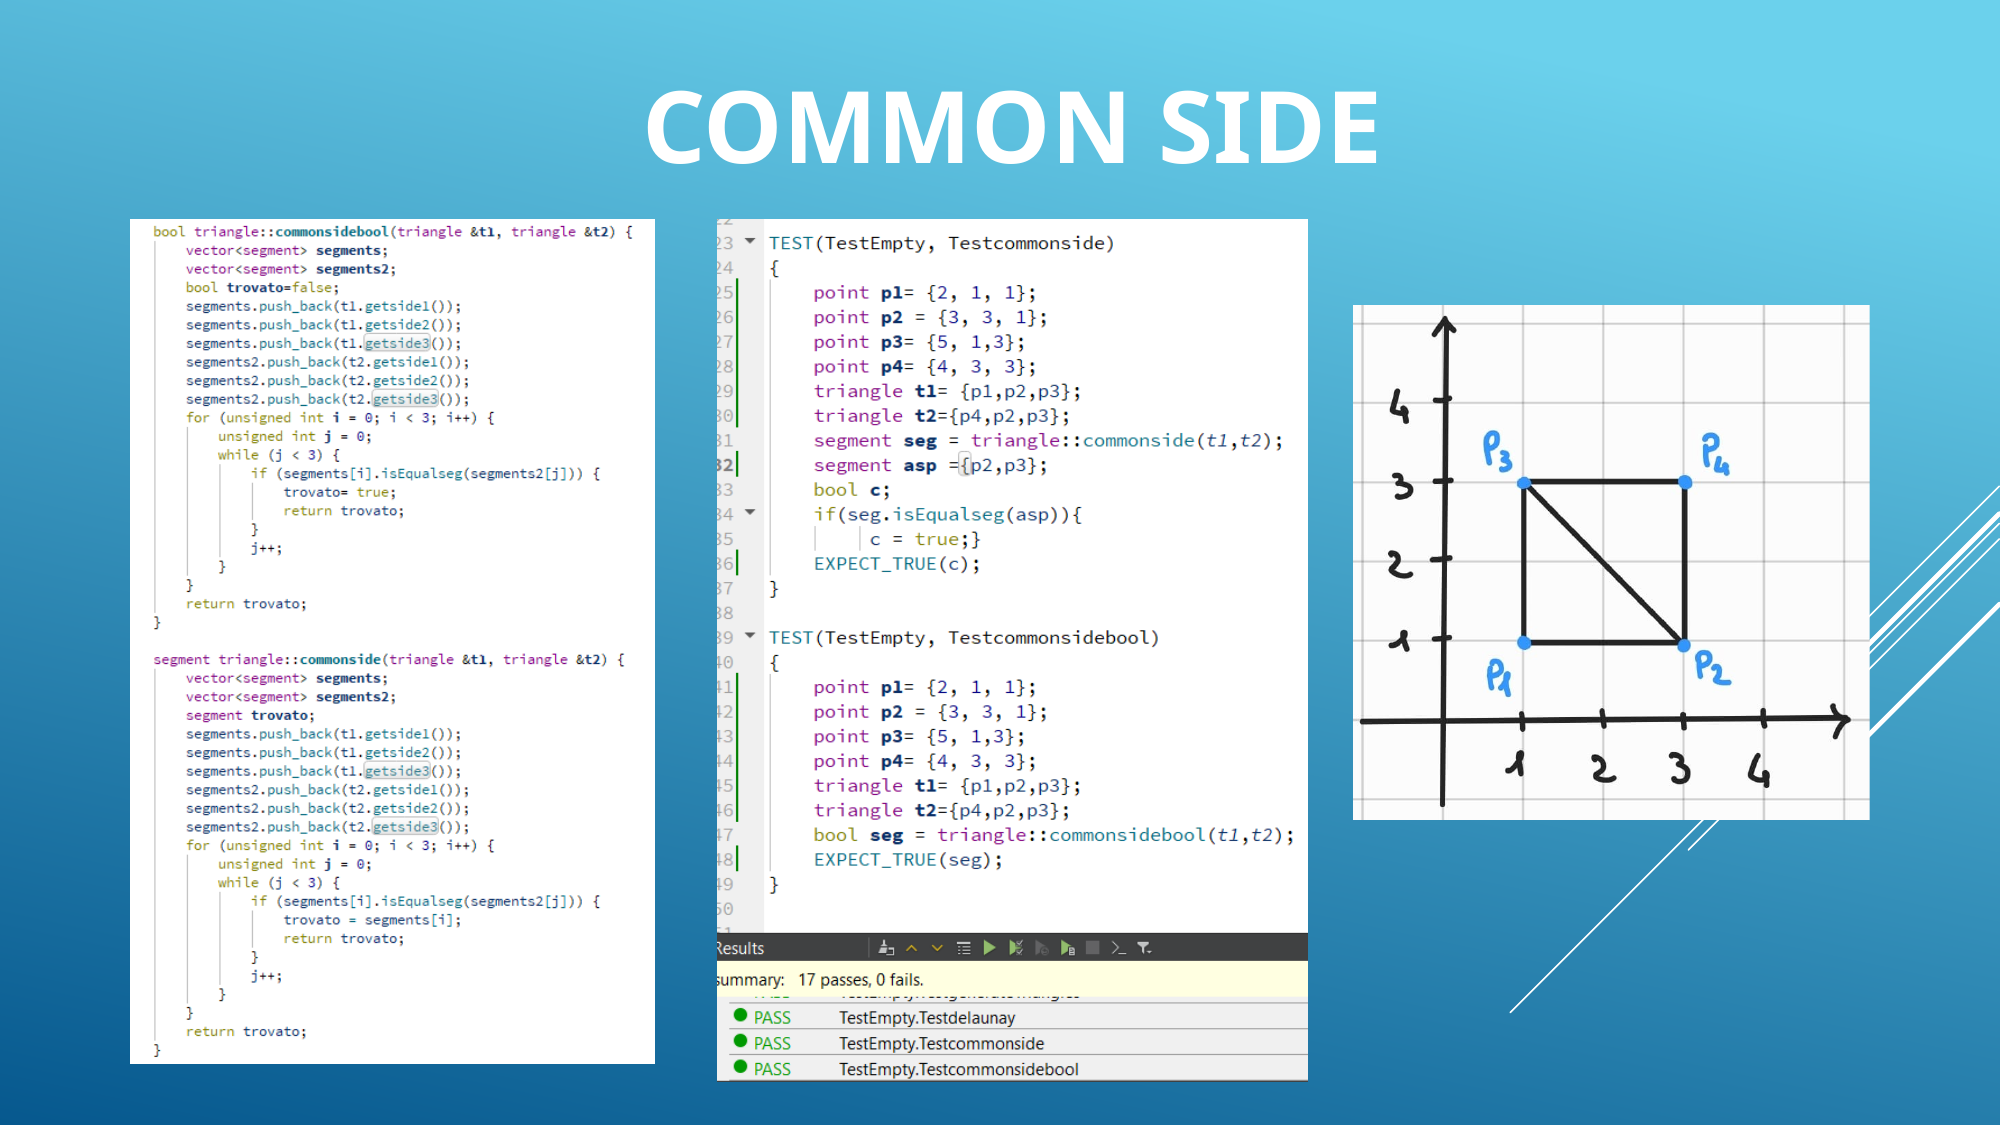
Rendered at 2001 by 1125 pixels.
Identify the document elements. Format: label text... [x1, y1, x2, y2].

picture [1352, 305, 1870, 820]
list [129, 219, 655, 1064]
picture [717, 219, 1308, 1083]
title Common side [470, 0, 1555, 248]
